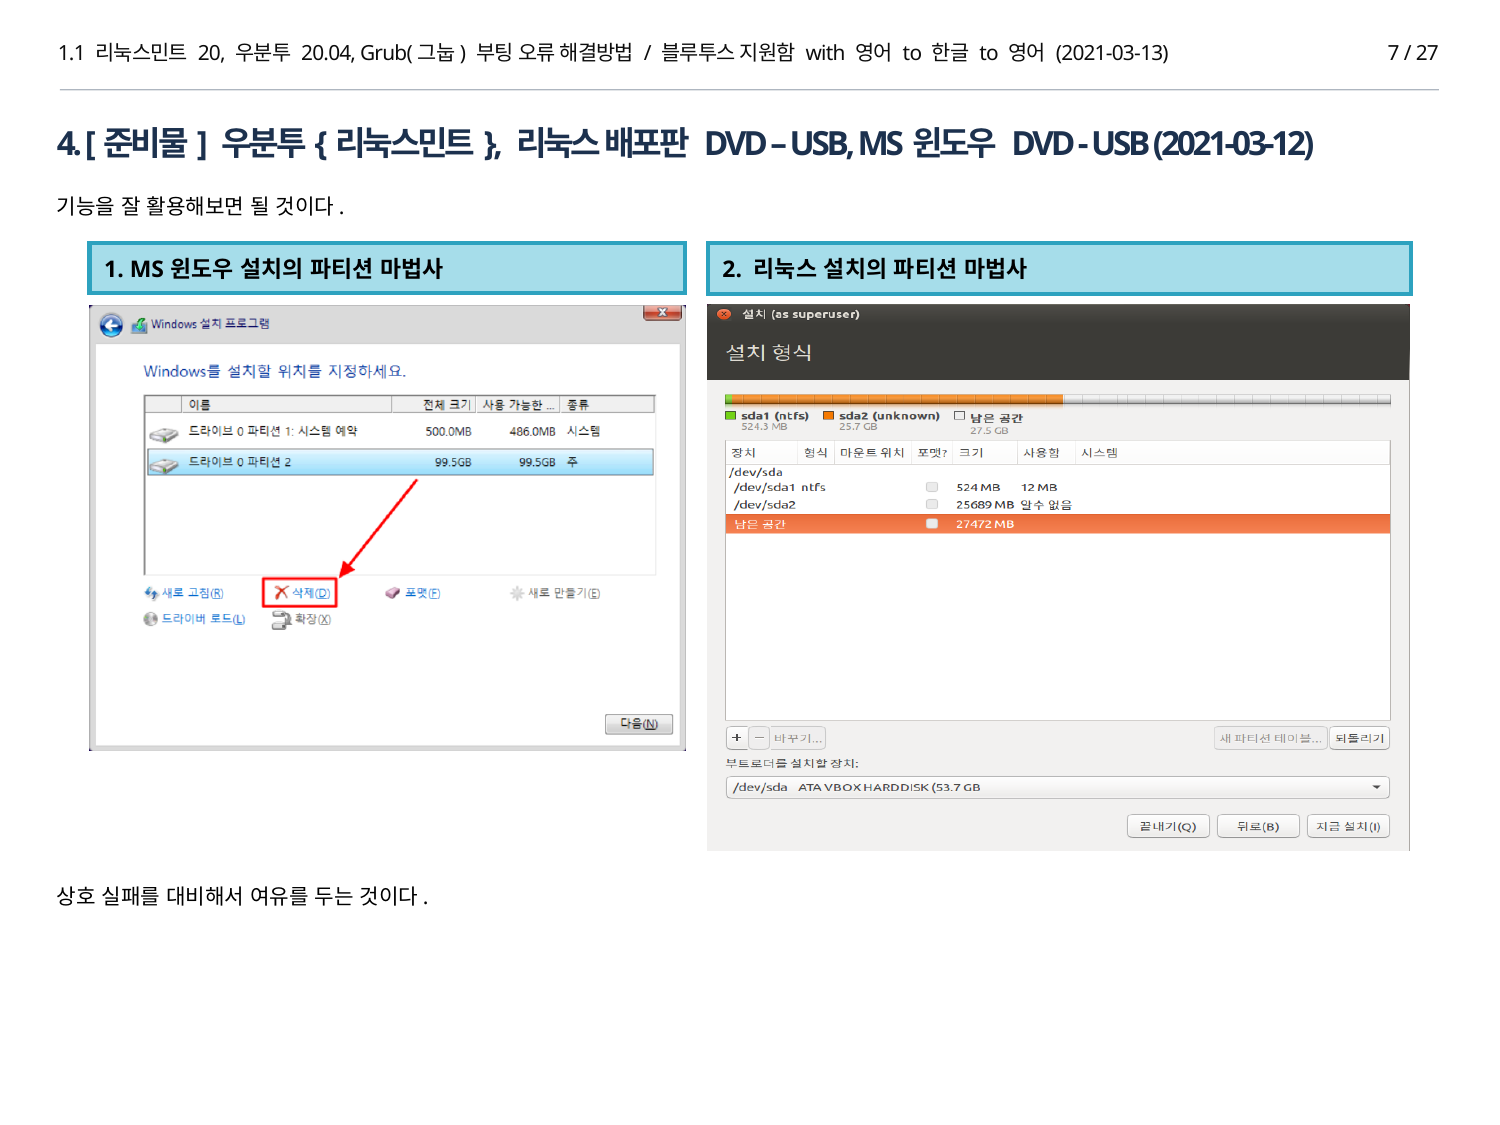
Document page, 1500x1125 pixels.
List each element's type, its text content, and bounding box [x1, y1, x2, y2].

text_box 상호 실패를 대비해서 여유를 두는 것이다. [42, 876, 1432, 917]
text_box 1.1 리눅스민트 20, 우분투 20.04, Grub(그눕) 부팅 오류 해결방법 / 블루투스 지원함 with 영어 to 한글 to 영어 (2021-03-13) [43, 32, 1193, 72]
text_box 4. [준비물] 우분투{리눅스민트}, 리눅스 배포판 DVD – USB, MS윈도우 DVD - USB (2021-03-12) [42, 114, 1439, 211]
text_box 1. MS윈도우 설치의 파티션 마법사 [87, 241, 687, 295]
picture [89, 301, 686, 751]
text_box 7 / 27 [1193, 31, 1454, 75]
text_box 기능을 잘 활용해보면 될 것이다. [42, 185, 1432, 226]
text_box 2. 리눅스 설치의 파티션 마법사 [706, 241, 1413, 296]
picture [707, 303, 1412, 852]
